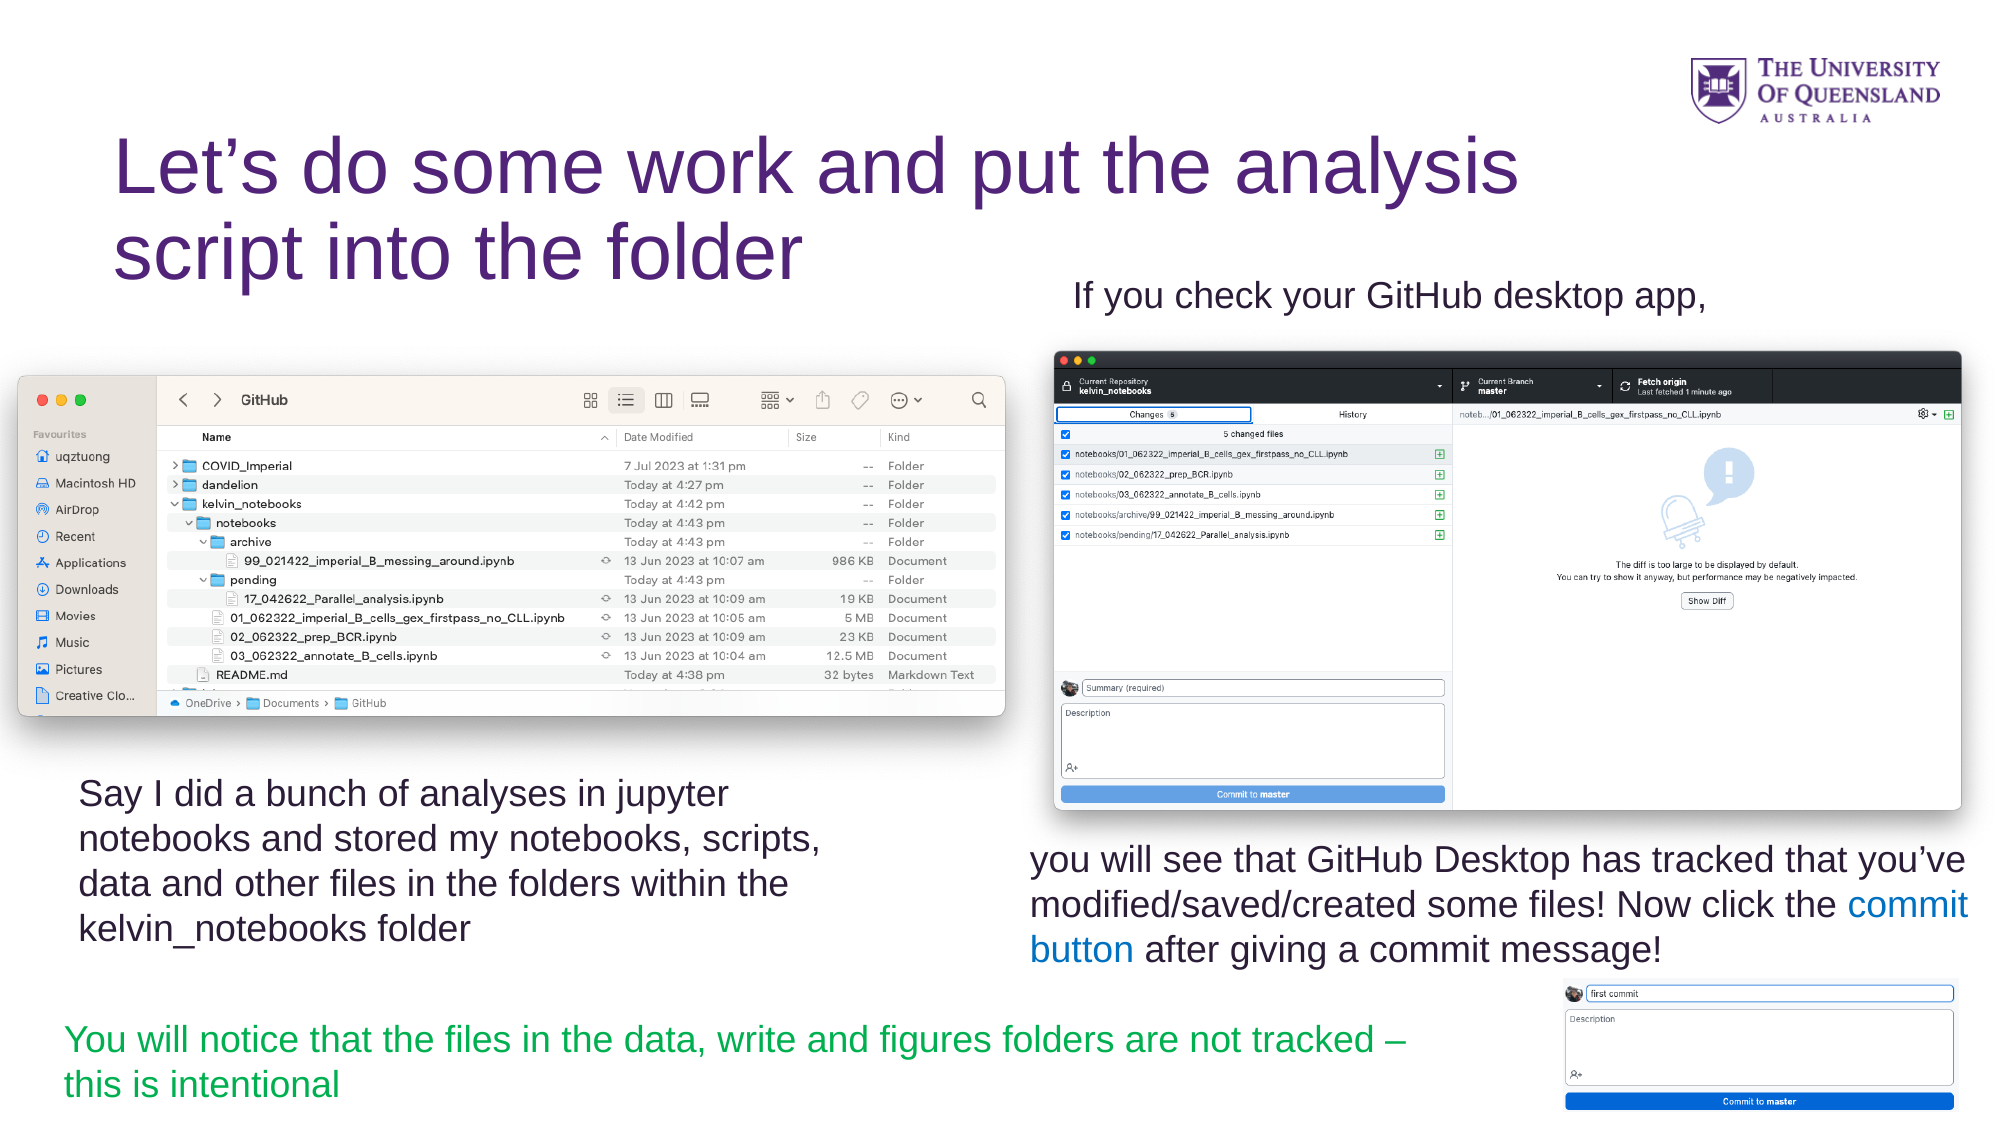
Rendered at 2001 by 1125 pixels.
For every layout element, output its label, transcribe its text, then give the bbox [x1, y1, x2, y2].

picture [0, 324, 2000, 861]
text_box If you check your GitHub desktop app, [1057, 264, 1944, 324]
text_box Say I did a bunch of analyses in jupyter notebooks and stored my notebooks, scripts, data and other files in the folders within the kelvin_notebooks folder [63, 786, 867, 956]
text_box You will notice that the files in the data, write and figures folders are not tracked – this is intentional [49, 1007, 1433, 1113]
picture [1563, 978, 1959, 1112]
title Let’s do some work and put the analysis script into the folder [114, 125, 1685, 203]
text_box you will see that GitHub Desktop has tracked that you’ve modified/saved/created some files! Now click the commit button after giving a commit message! [1015, 861, 2000, 978]
picture [1691, 58, 1940, 124]
